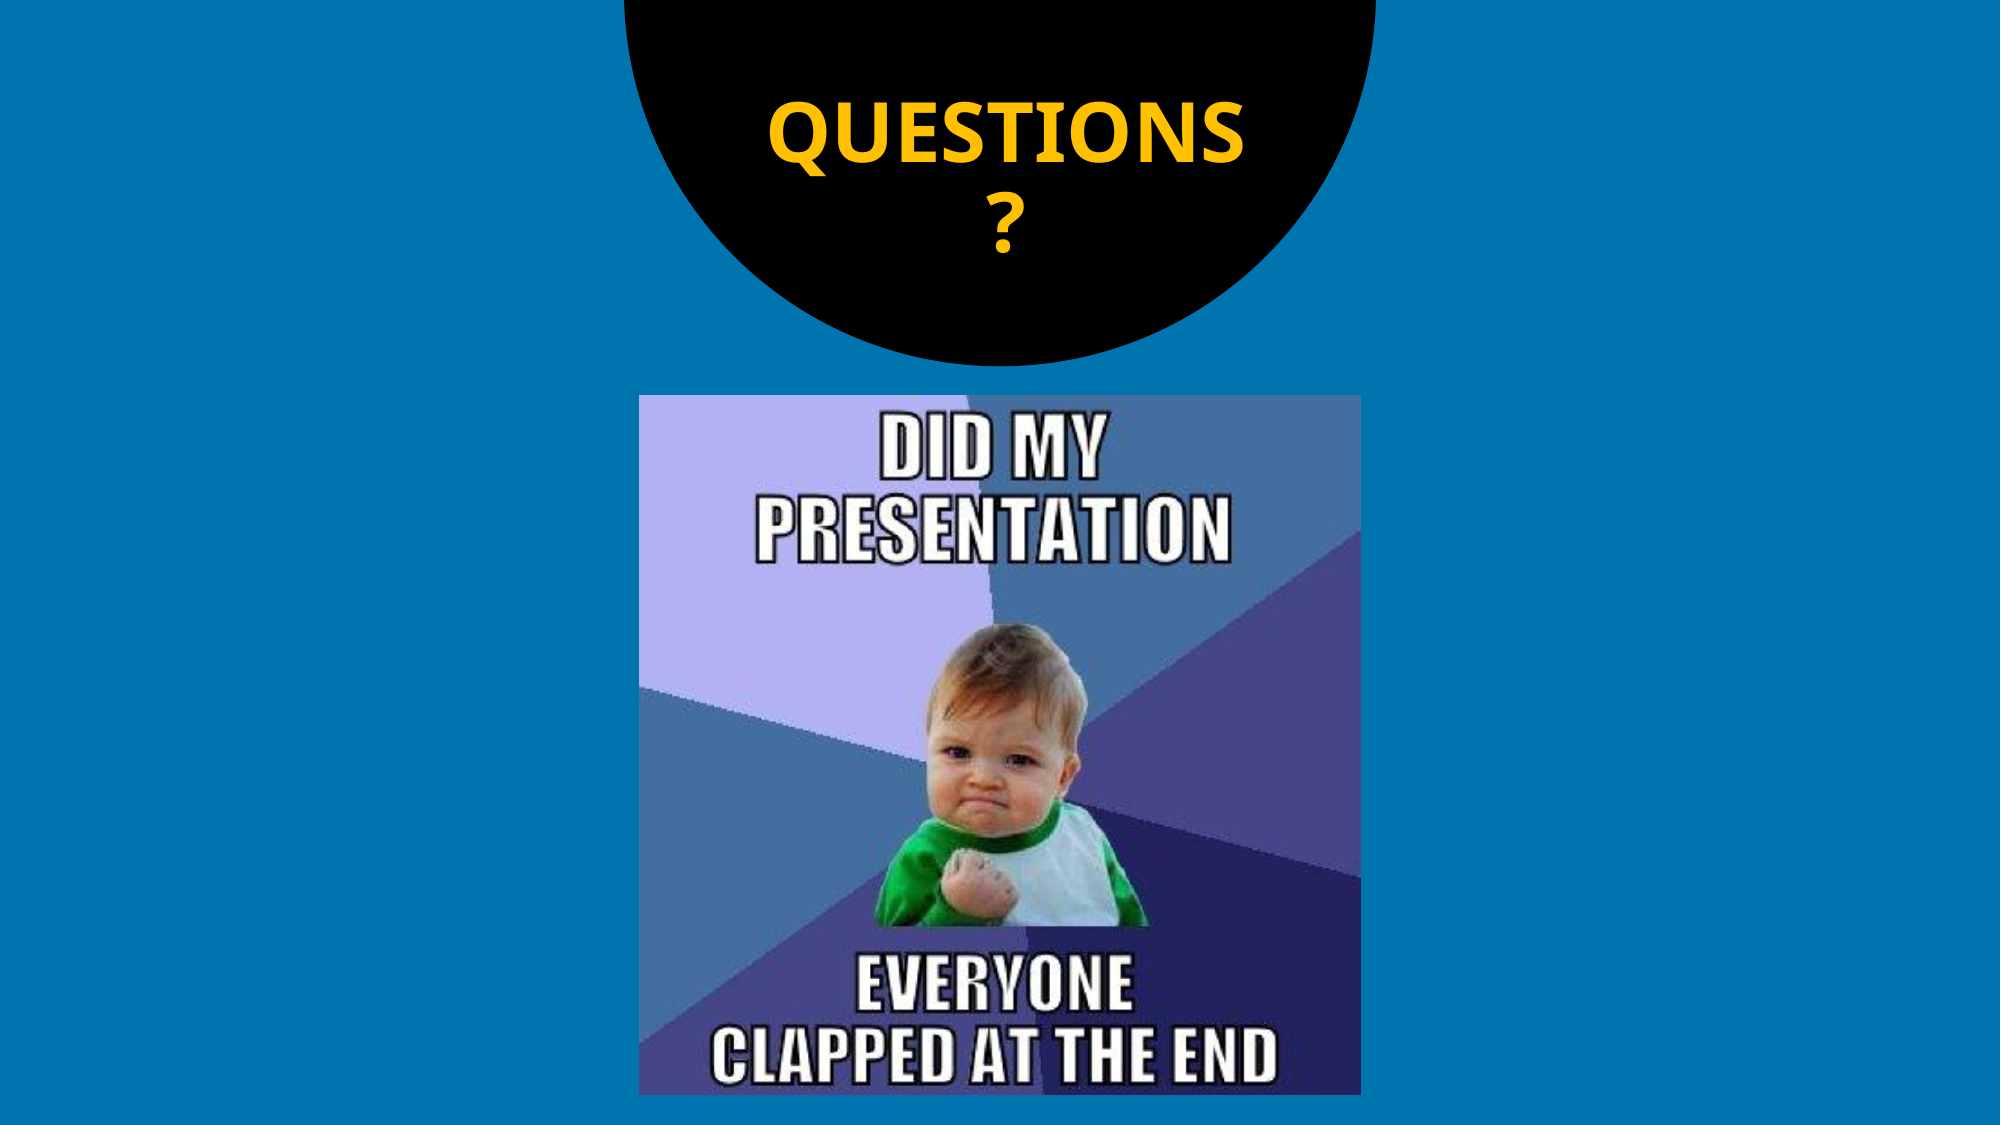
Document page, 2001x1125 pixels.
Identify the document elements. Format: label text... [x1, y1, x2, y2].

picture [640, 396, 1360, 1094]
list QUESTIONS? [737, 127, 1275, 234]
